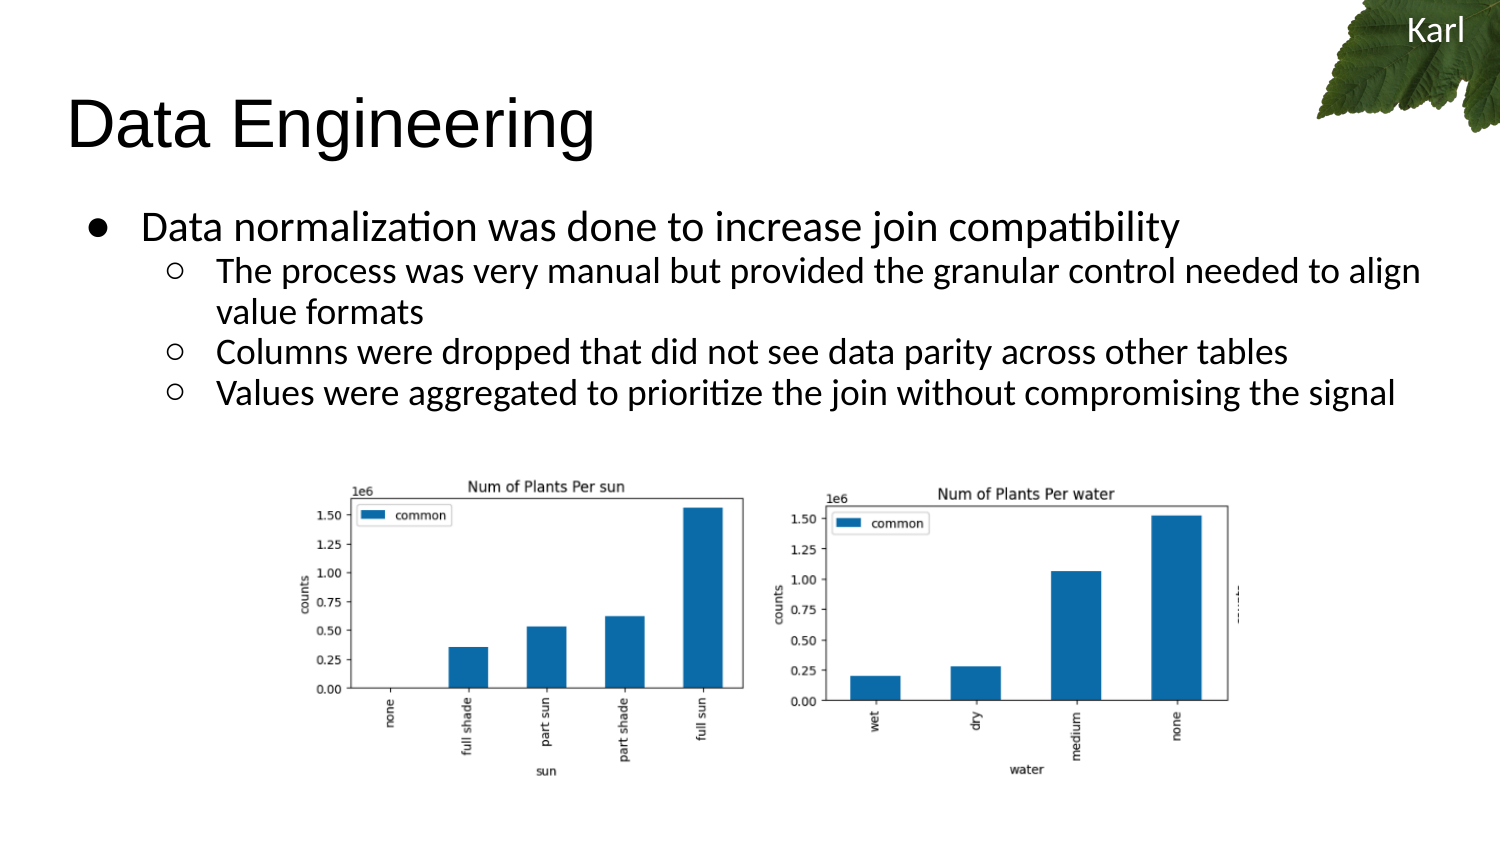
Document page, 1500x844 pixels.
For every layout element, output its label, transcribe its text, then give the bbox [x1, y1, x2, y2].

title Data Engineering [51, 72, 1338, 167]
list Data normalization was done to increase join compatibility The process was very manual but provided the granular control needed to align value formats Columns were dropped that did not see data parity across other tables Values were aggregated to prioritize the join without compromising the signal [51, 189, 1449, 750]
picture [284, 456, 1239, 793]
picture [1263, 0, 1500, 196]
